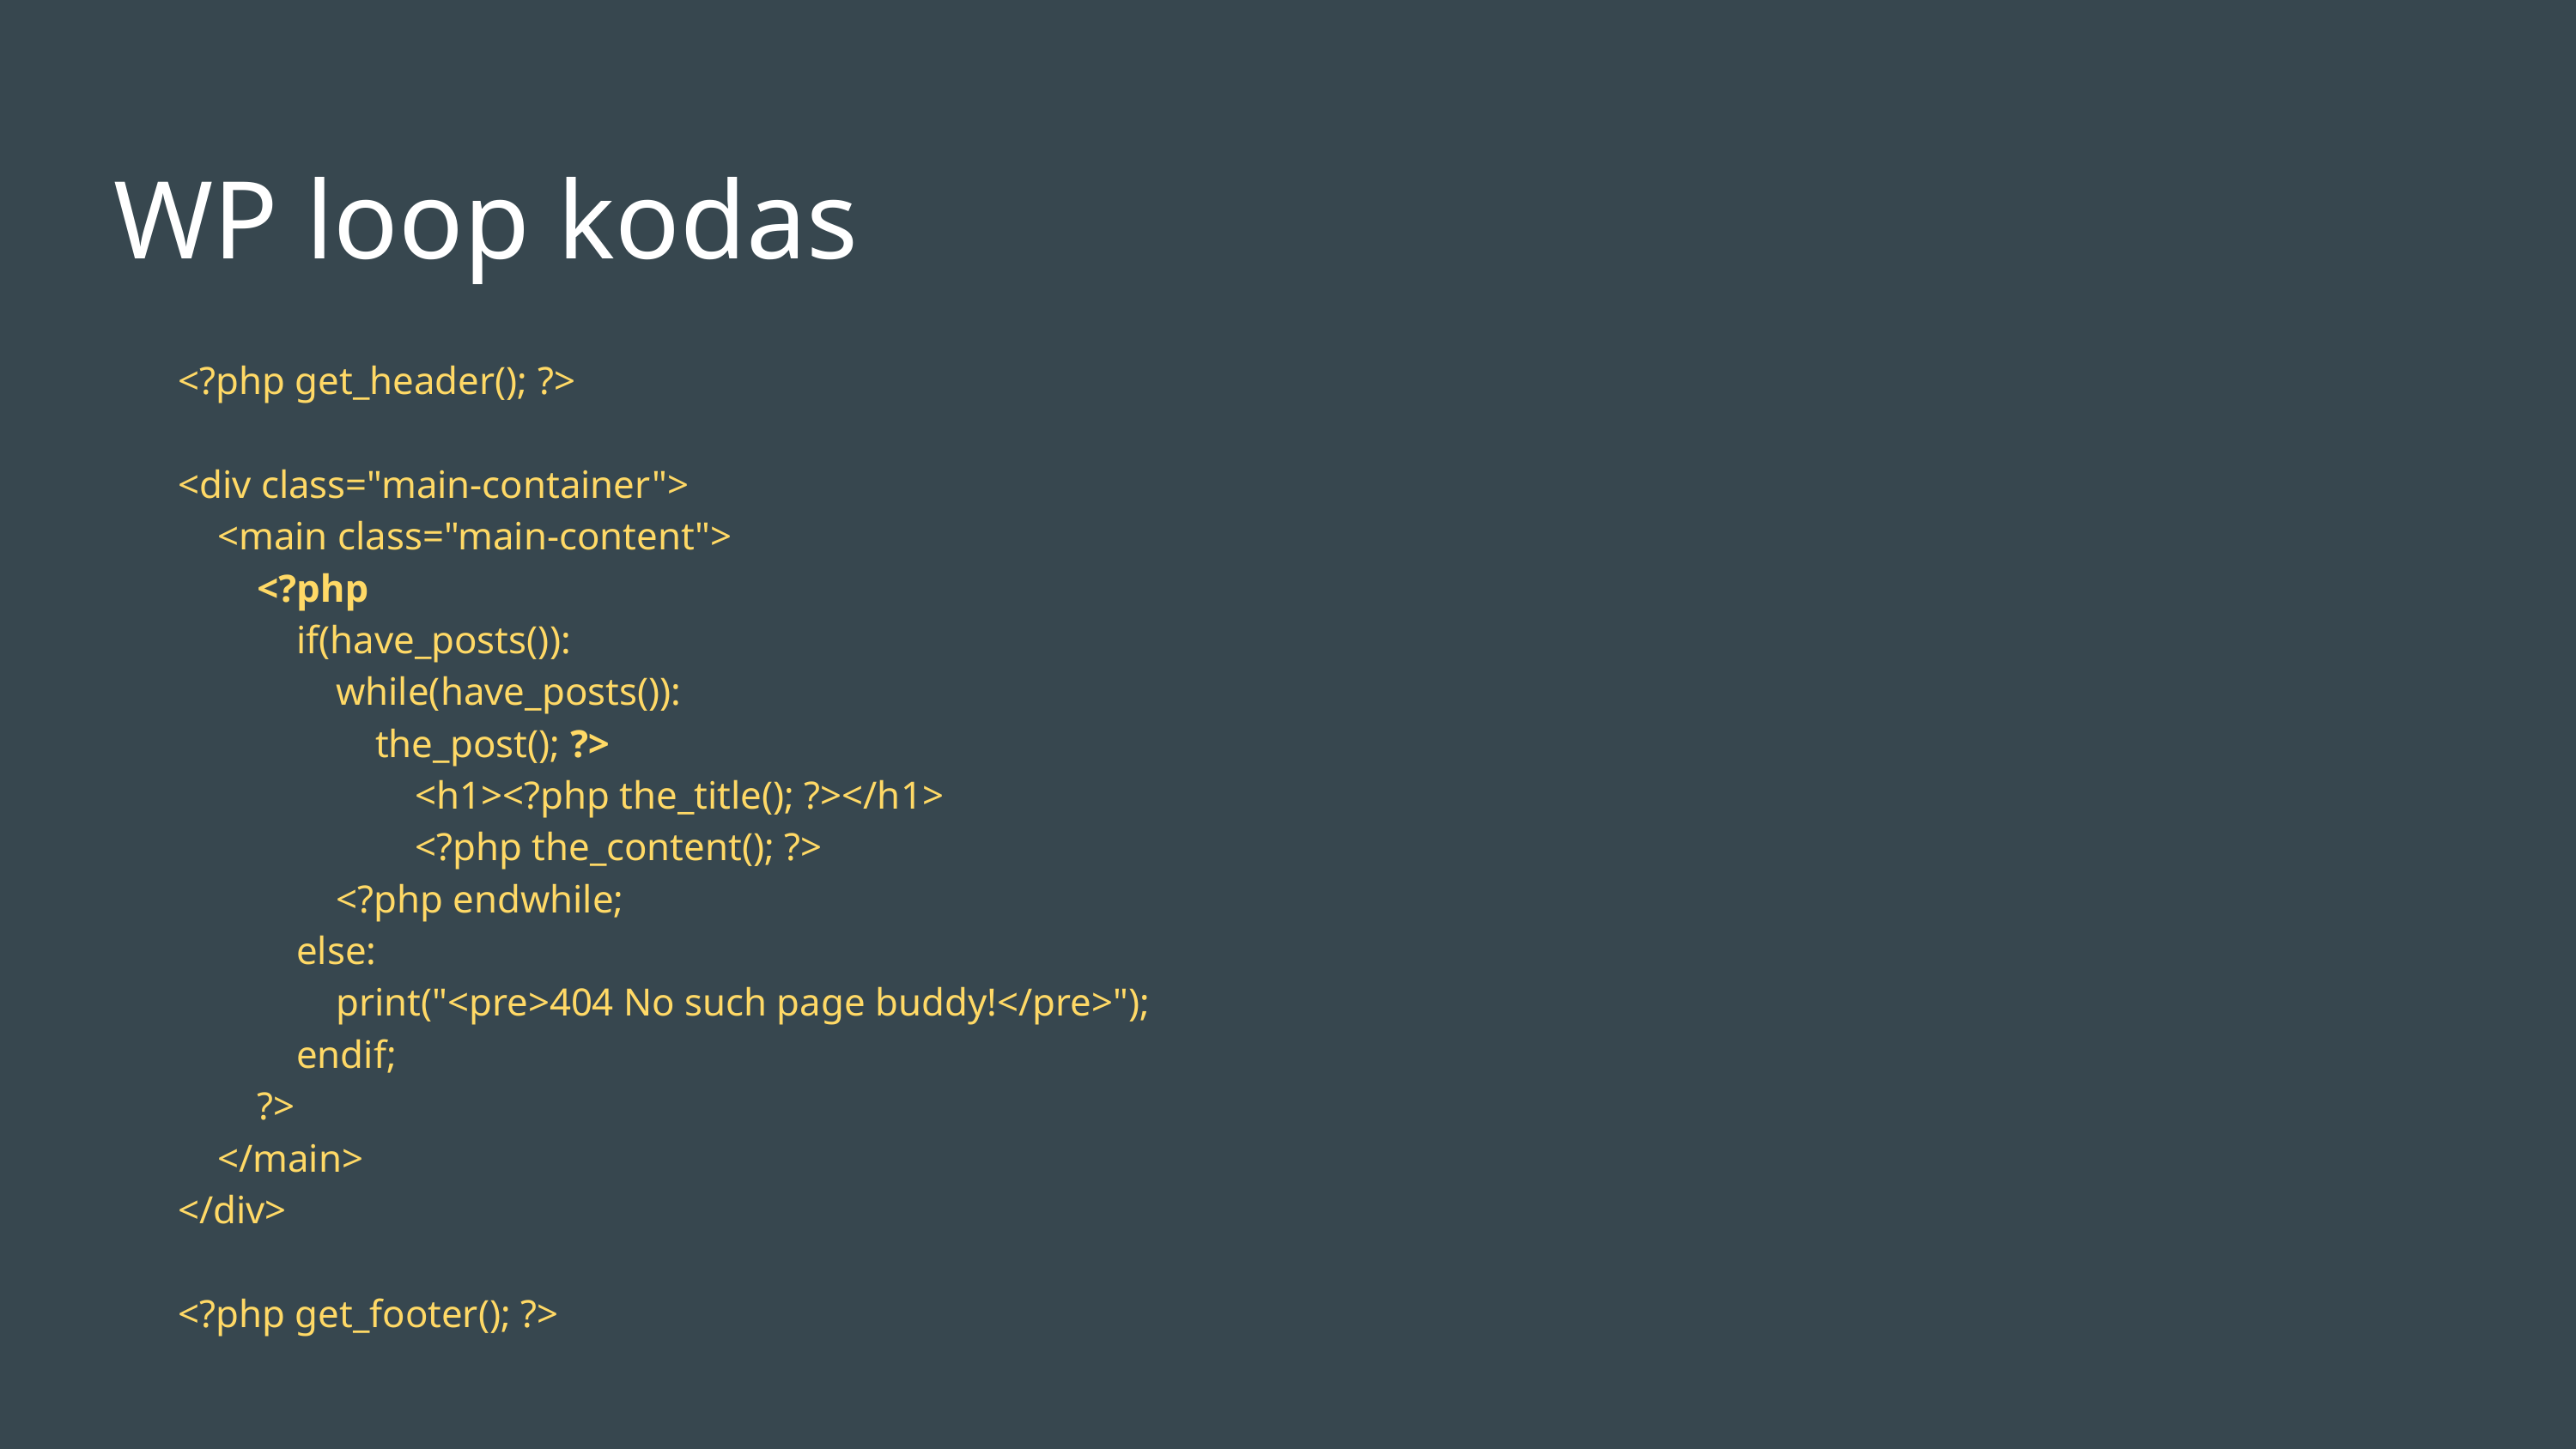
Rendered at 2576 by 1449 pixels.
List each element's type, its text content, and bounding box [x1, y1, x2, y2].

title WP loop kodas [88, 124, 2488, 287]
list <?php get_header(); ?> <div class="main-container"> <main class="main-content"> <?php if(have_posts()): while(have_posts()): the_post(); ?> <h1><?php the_title(); ?></h1> <?php the_content(); ?> <?php endwhile; else: print("<pre>404 No such page buddy!</pre>"); endif; ?> </main> </div> <?php get_footer(); ?> [88, 324, 2488, 1399]
